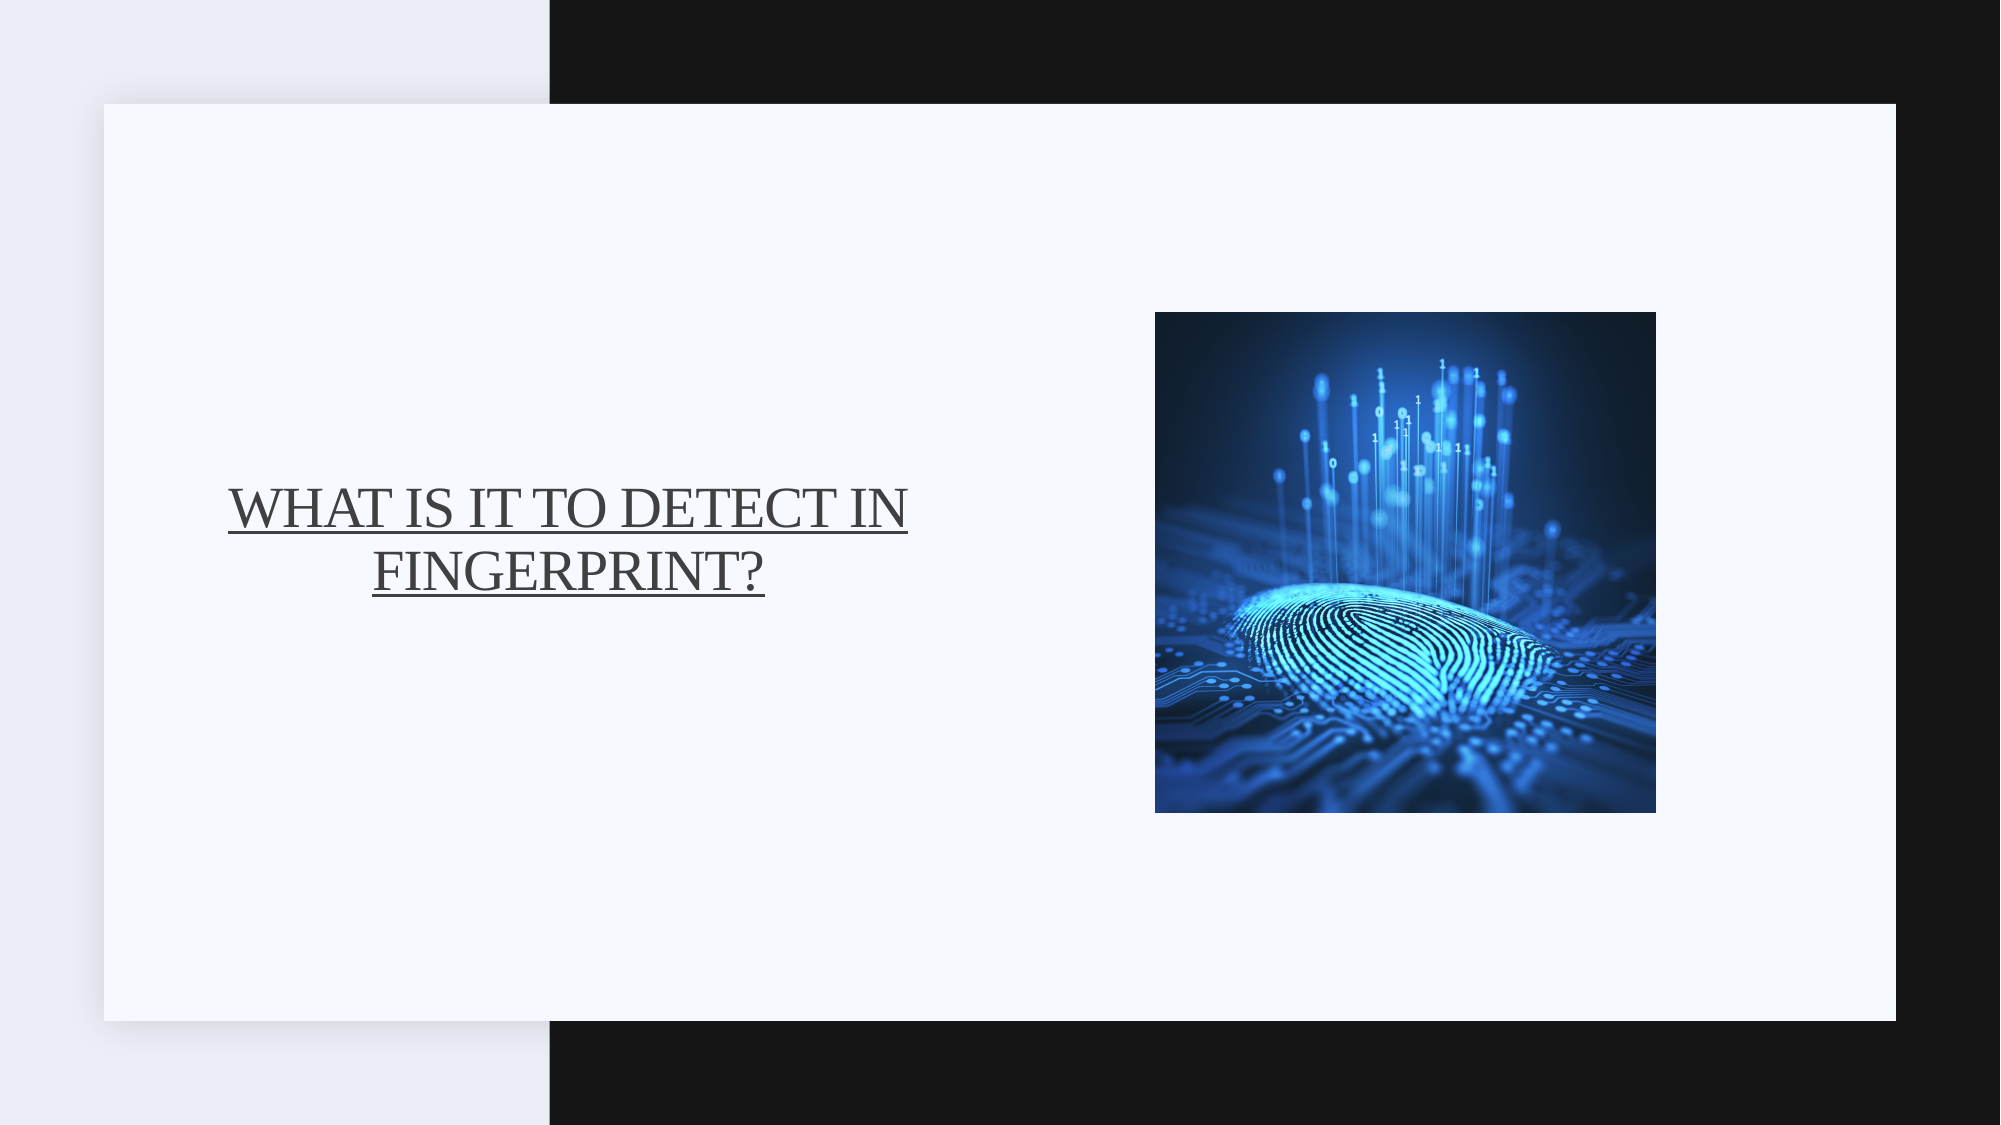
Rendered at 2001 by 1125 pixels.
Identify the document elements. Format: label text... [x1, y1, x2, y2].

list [1154, 311, 1656, 814]
title What is it to detect in fingerprint? [109, 491, 1027, 589]
